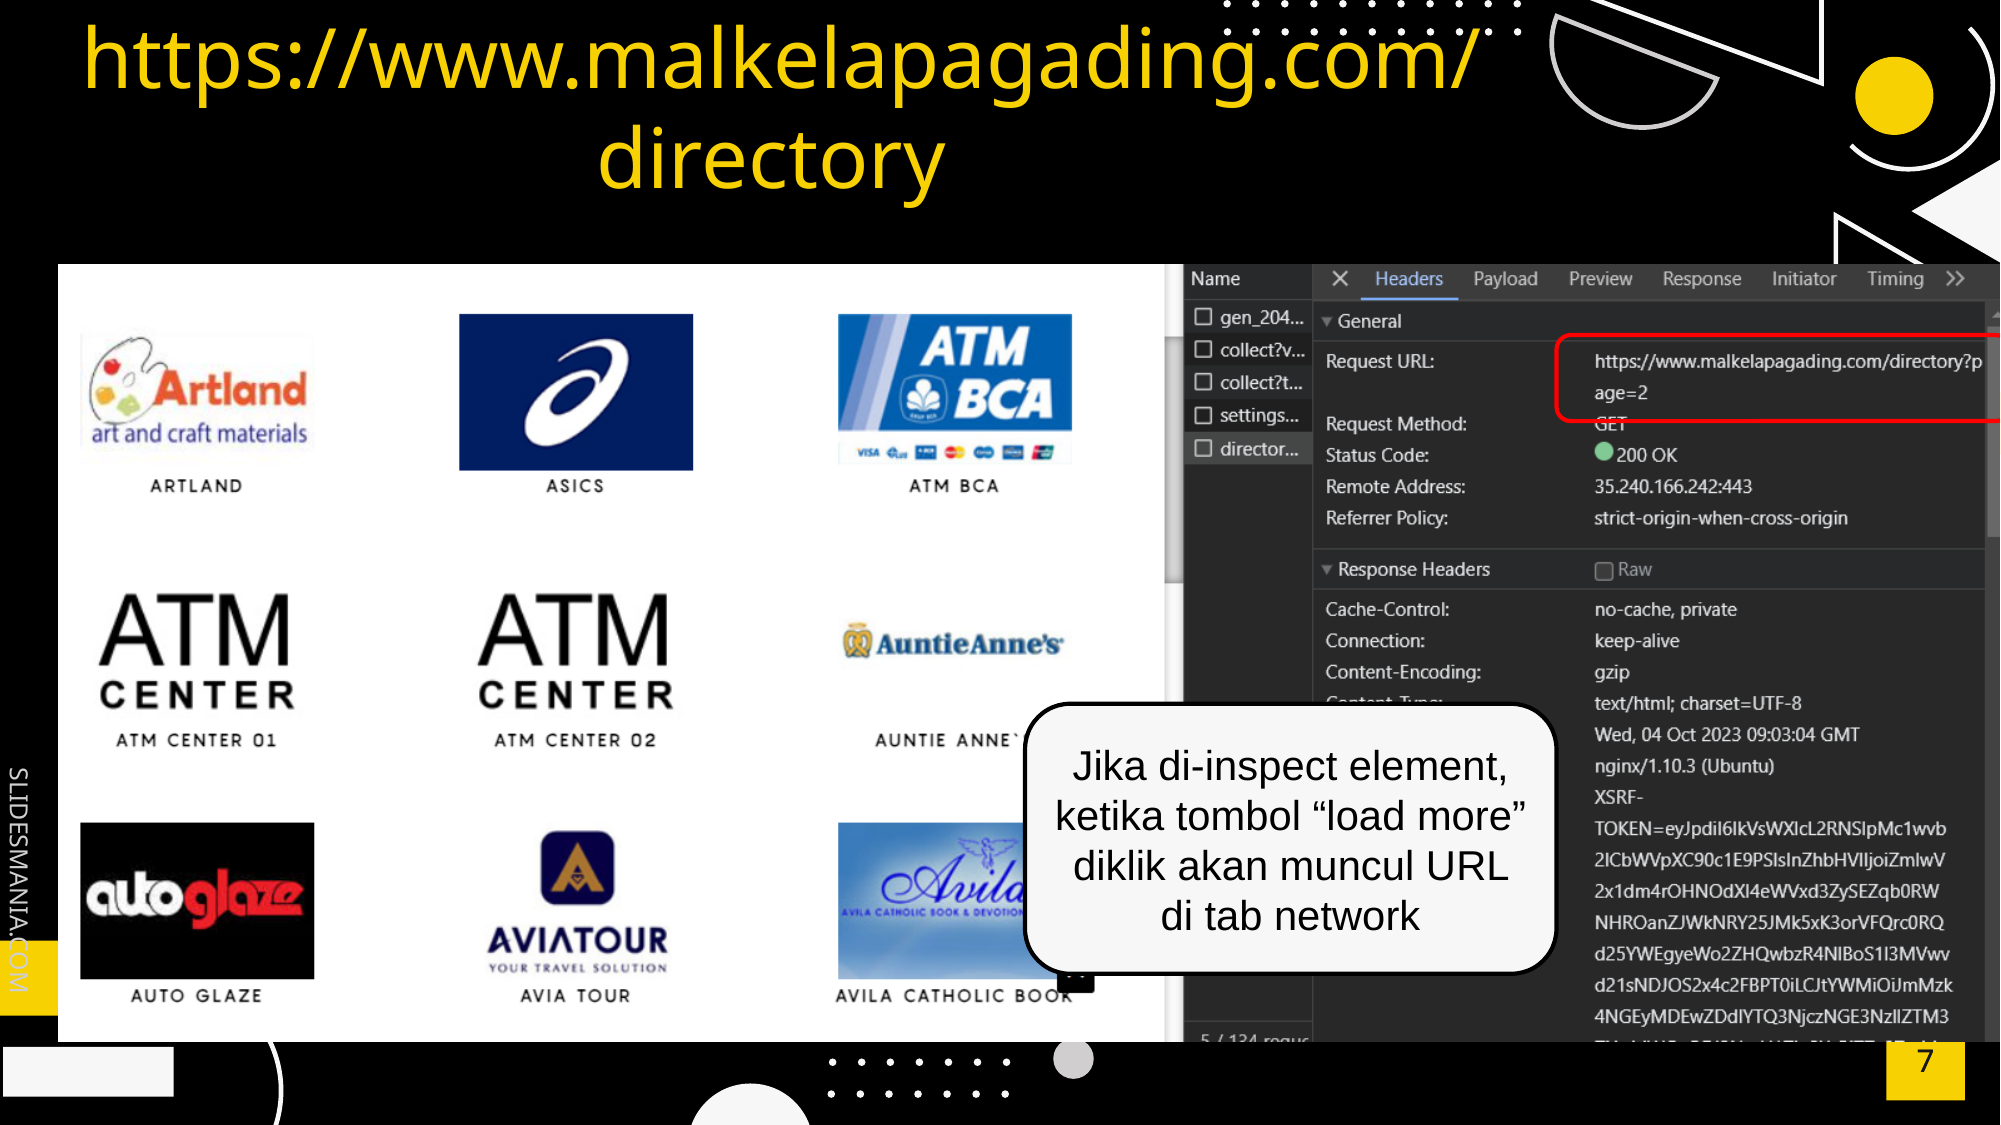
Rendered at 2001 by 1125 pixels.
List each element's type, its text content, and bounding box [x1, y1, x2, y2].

picture [58, 264, 2000, 1042]
title https://www.malkelapagading.com/directory [7, 13, 1557, 198]
text_box 7 [1865, 1053, 1986, 1106]
